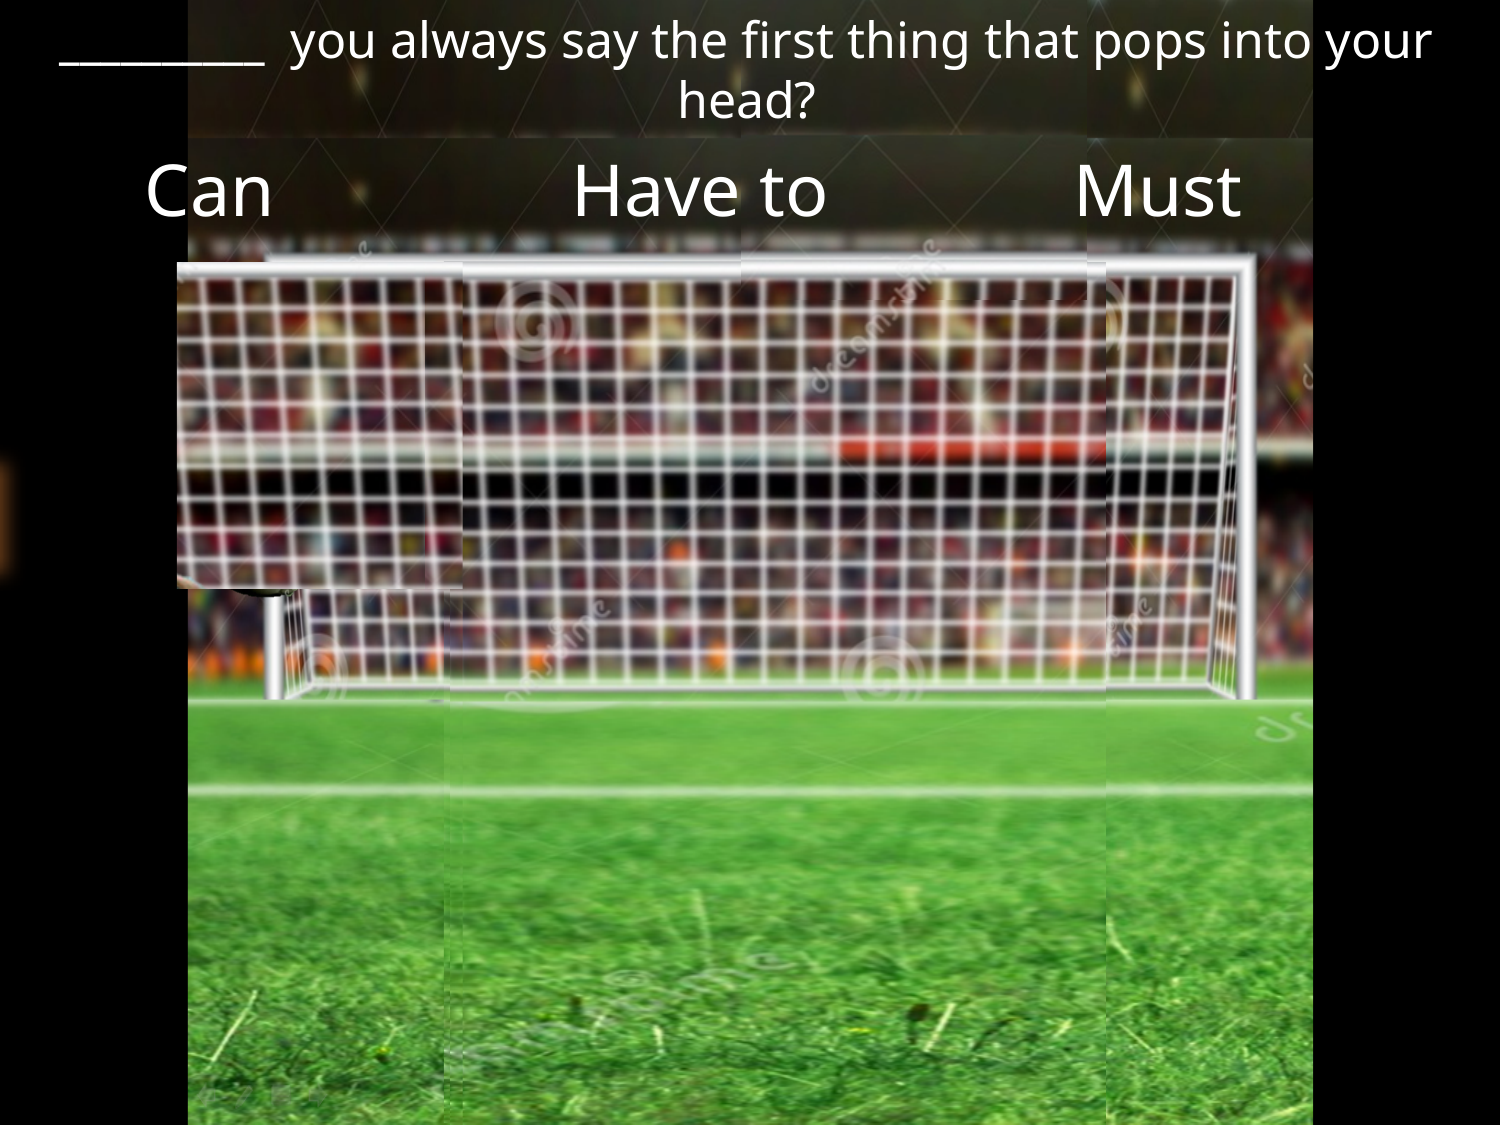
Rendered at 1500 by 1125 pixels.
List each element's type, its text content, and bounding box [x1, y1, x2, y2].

text_box Have to [487, 137, 735, 239]
picture [0, 0, 1500, 1125]
title __________ you always say the first thing that pops into your head? [0, 0, 735, 150]
text_box Must [1093, 137, 1371, 239]
text_box [24, 246, 735, 488]
text_box [1093, 246, 1500, 488]
title __________ you always say the first thing that pops into your head? [1093, 0, 1497, 150]
text_box Can [0, 150, 423, 239]
